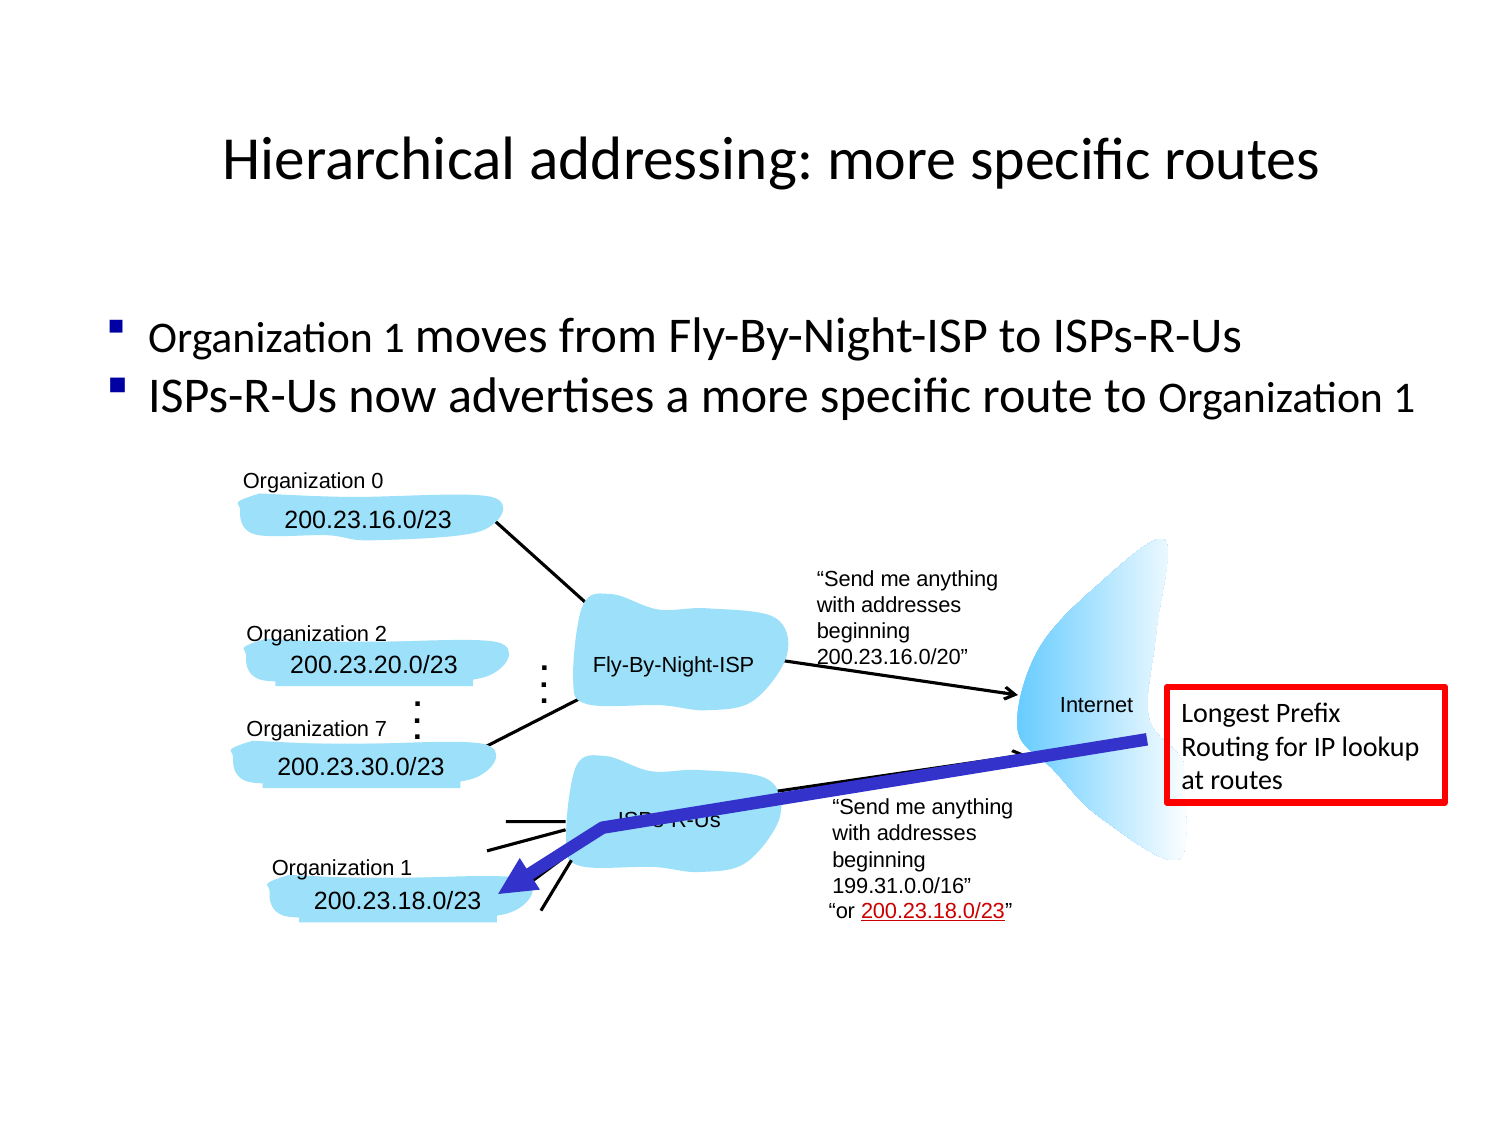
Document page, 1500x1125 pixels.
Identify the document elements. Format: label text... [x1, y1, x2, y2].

text_box [893, 677, 1018, 701]
title Hierarchical addressing: more specific routes [89, 89, 1453, 221]
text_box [231, 636, 519, 688]
text_box Fly-By-Night-ISP [578, 643, 770, 685]
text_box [218, 738, 507, 790]
text_box [573, 593, 789, 711]
text_box Organization 0 [228, 459, 399, 489]
text_box [549, 737, 1148, 882]
text_box Organization 7 [231, 706, 392, 736]
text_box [397, 667, 438, 755]
text_box Organization 2 [231, 611, 403, 636]
text_box Longest Prefix Routing for IP lookup at routes [1166, 686, 1445, 803]
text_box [254, 846, 544, 924]
text_box “Send me anything with addresses beginning 199.31.0.0/16” [817, 785, 1029, 906]
text_box ISPs-R-Us [603, 798, 736, 825]
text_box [524, 631, 565, 718]
text_box [612, 828, 776, 873]
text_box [225, 491, 514, 542]
text_box [566, 755, 781, 847]
text_box Organization 1 moves from Fly-By-Night-ISP to ISPs-R-Us ISPs-R-Us now advertises a more specific route to Organization 1 [91, 294, 1445, 430]
text_box Internet [1045, 683, 1149, 725]
text_box [1016, 539, 1187, 861]
text_box “or 200.23.18.0/23” [813, 889, 1028, 931]
text_box “Send me anything with addresses beginning 200.23.16.0/20” [802, 556, 1014, 677]
